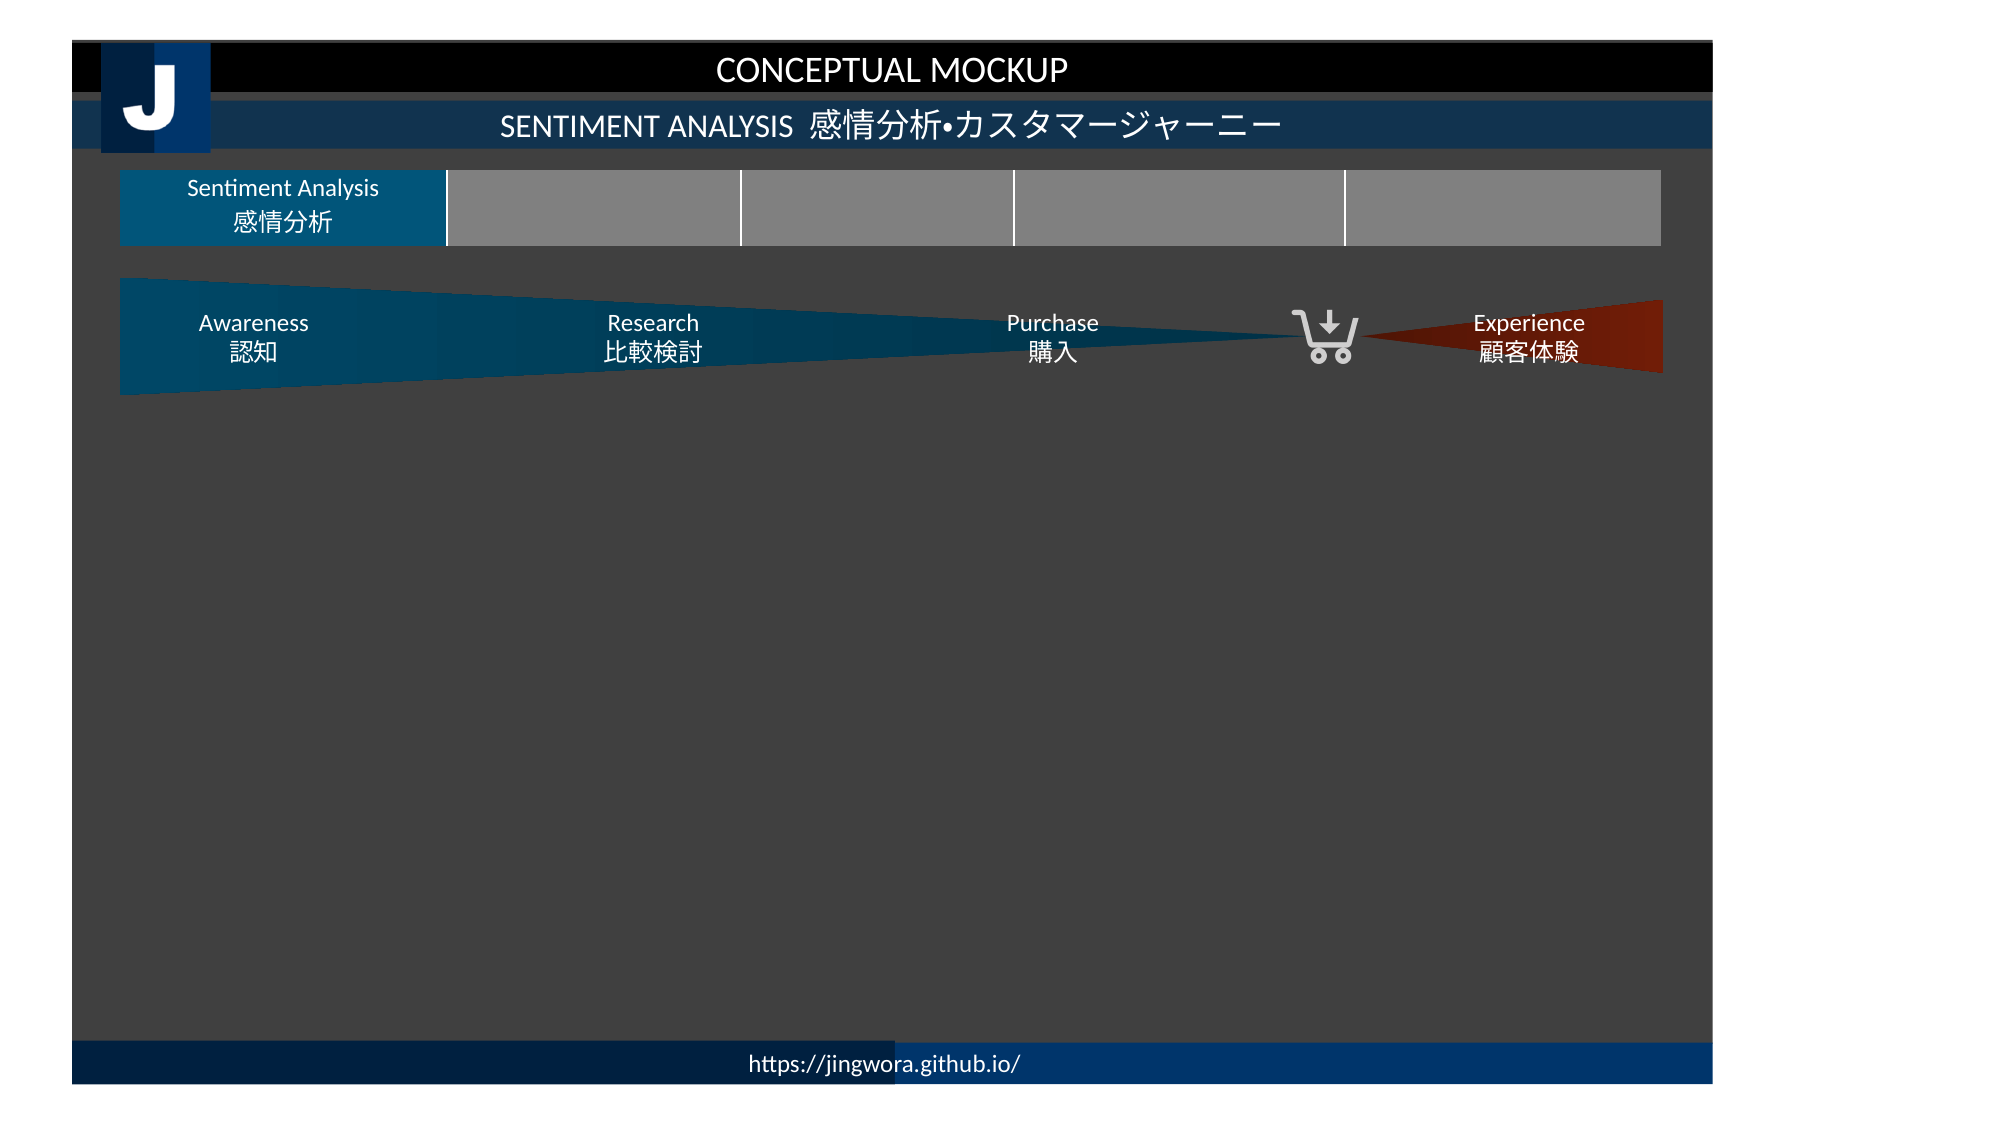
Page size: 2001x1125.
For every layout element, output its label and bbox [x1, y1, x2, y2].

table_header [742, 170, 1013, 246]
text_box [71, 39, 1714, 1085]
picture [101, 43, 211, 153]
table_header [120, 170, 446, 246]
table_header [1015, 170, 1344, 246]
table_header [1346, 170, 1661, 246]
table_header [448, 170, 740, 246]
picture [1289, 306, 1361, 366]
